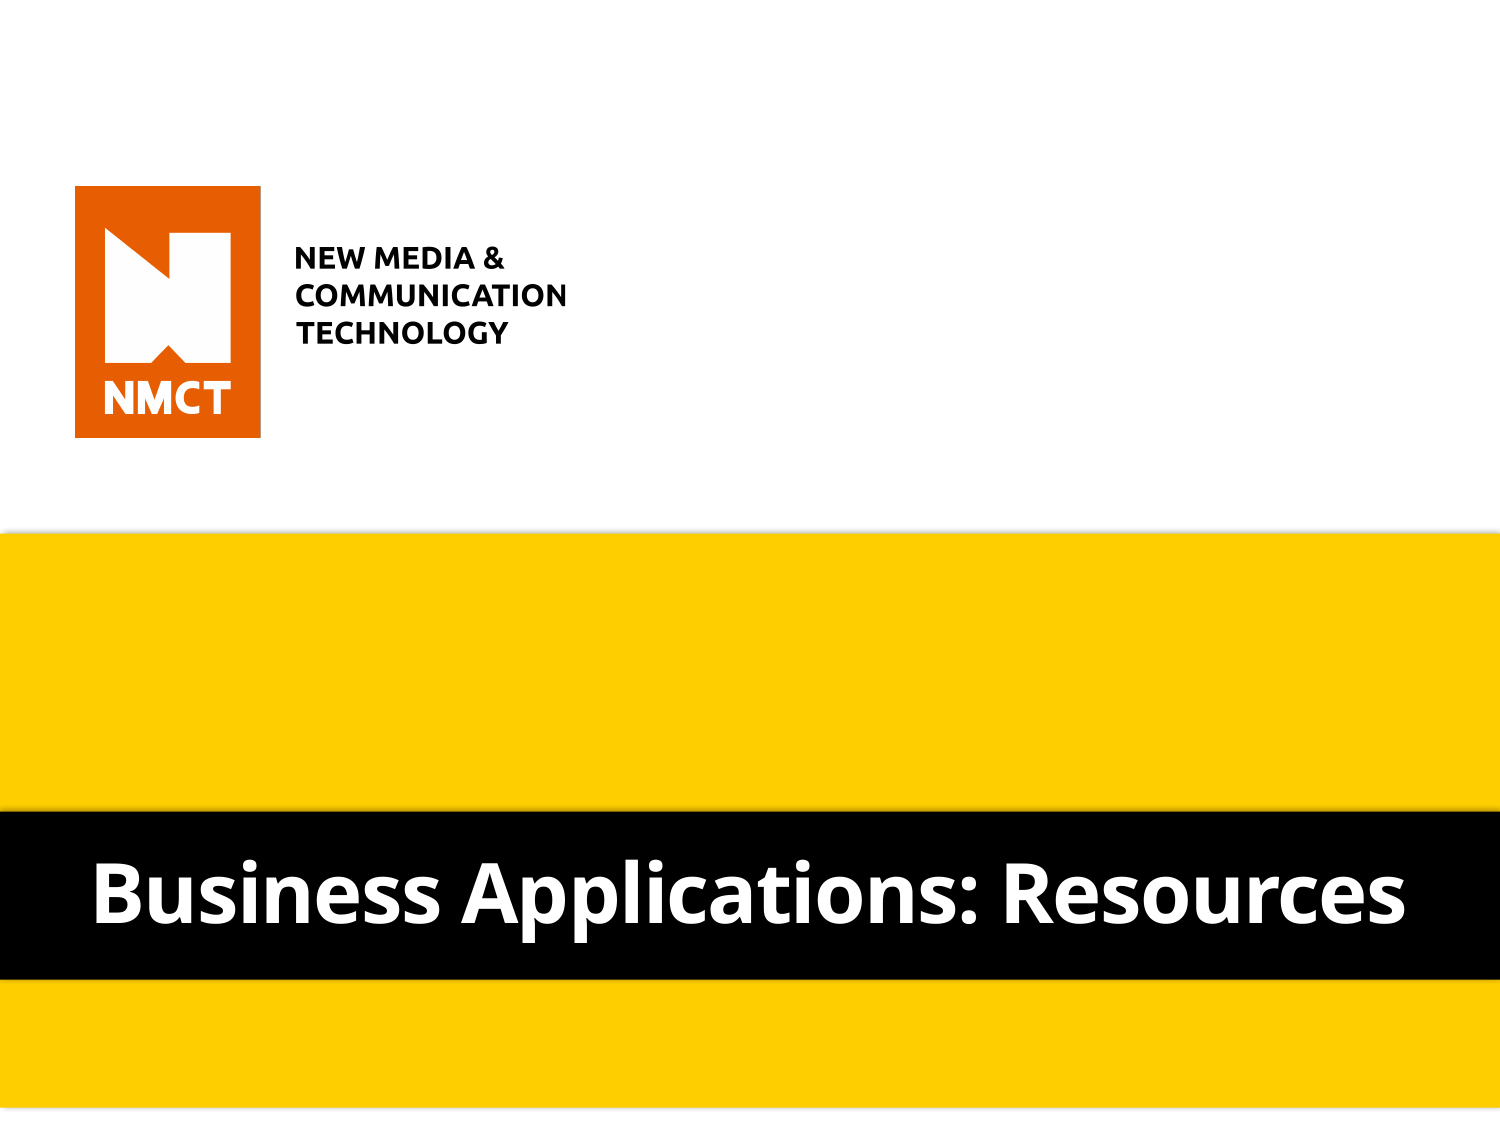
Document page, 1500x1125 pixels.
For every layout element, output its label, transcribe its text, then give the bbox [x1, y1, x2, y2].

title Business Applications: Resources [75, 824, 1425, 948]
